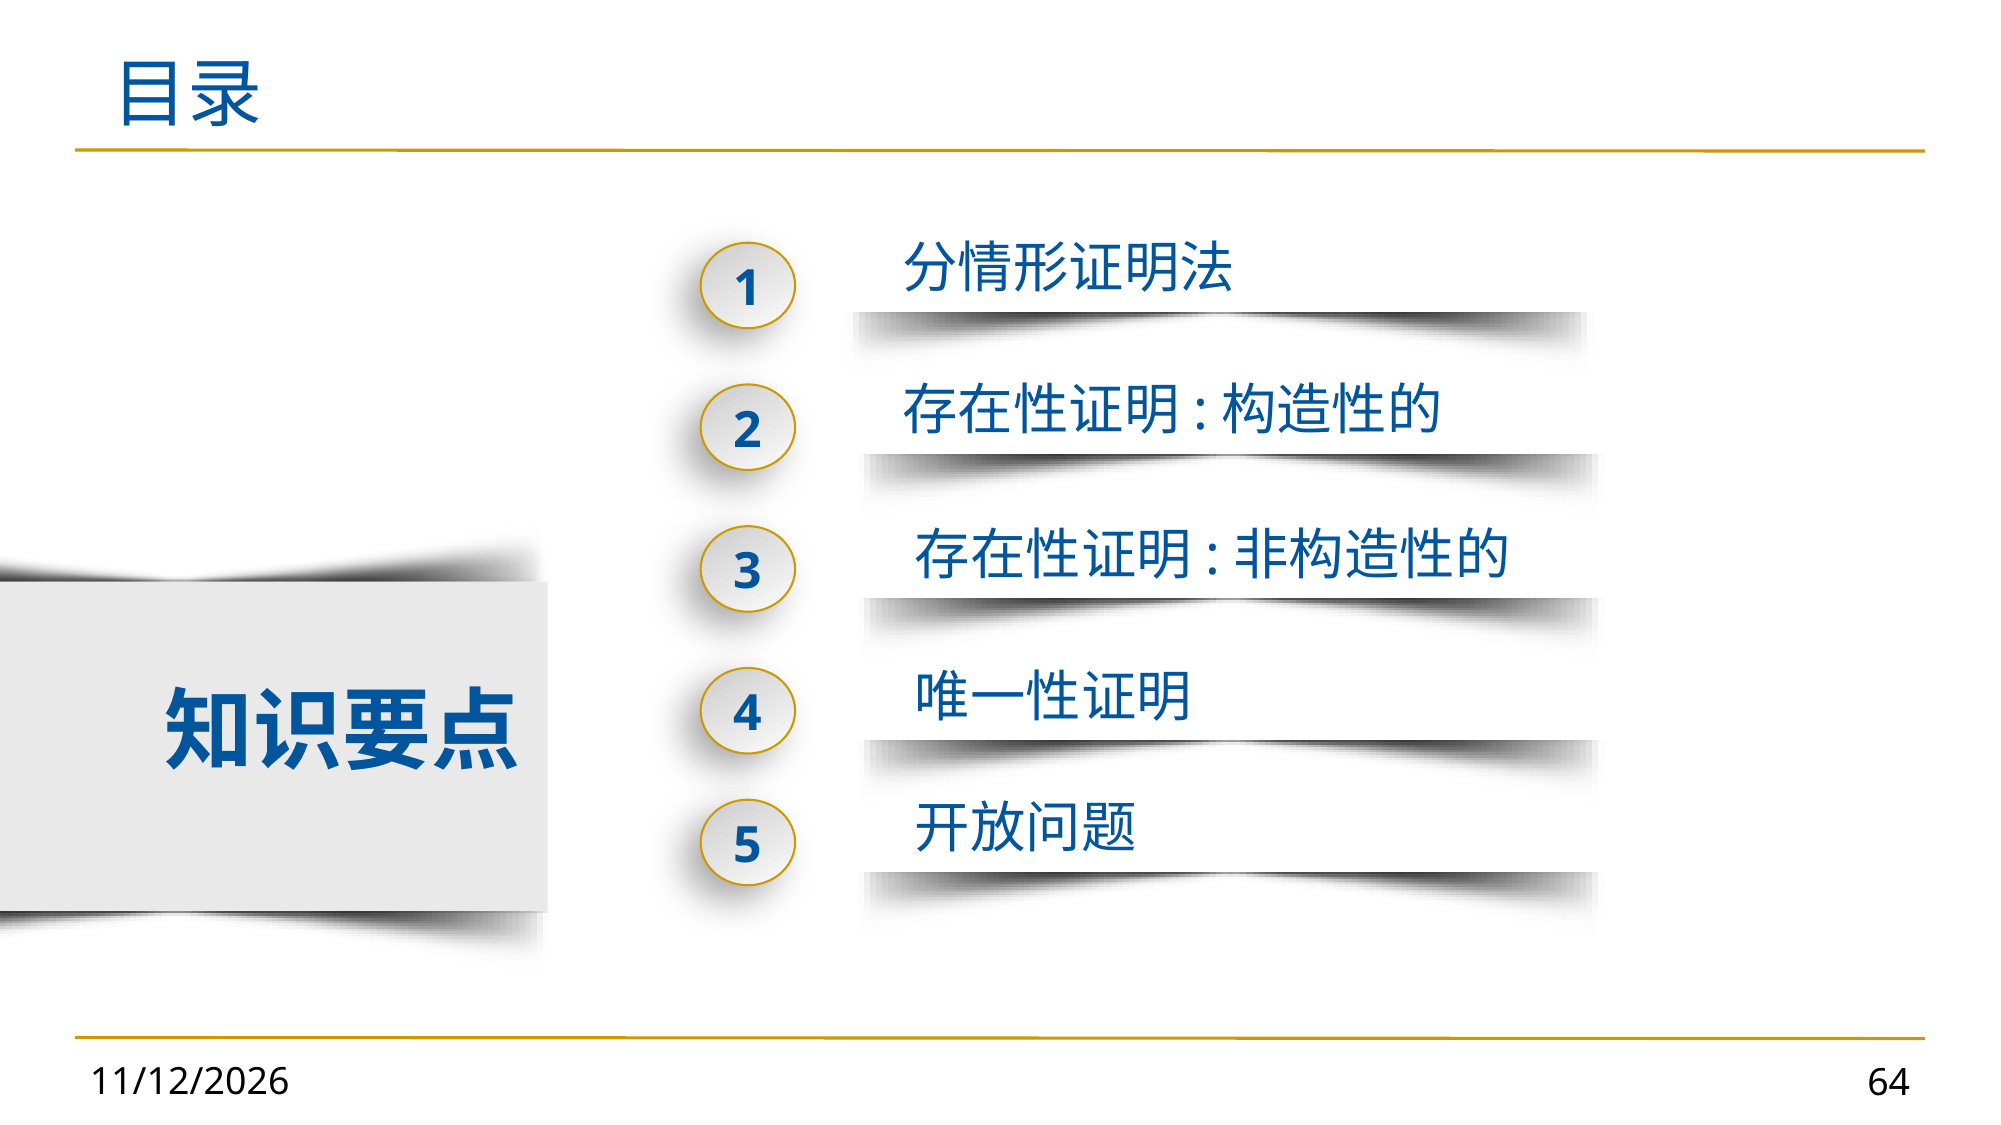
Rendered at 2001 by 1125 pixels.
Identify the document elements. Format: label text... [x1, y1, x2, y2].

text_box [700, 653, 1605, 784]
slide_number 64 [1325, 1050, 1925, 1111]
title 目录 [97, 44, 1900, 149]
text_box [700, 224, 1623, 366]
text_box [0, 474, 623, 1020]
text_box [700, 366, 1653, 511]
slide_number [75, 1050, 550, 1111]
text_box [700, 511, 1738, 707]
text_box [700, 784, 1605, 980]
